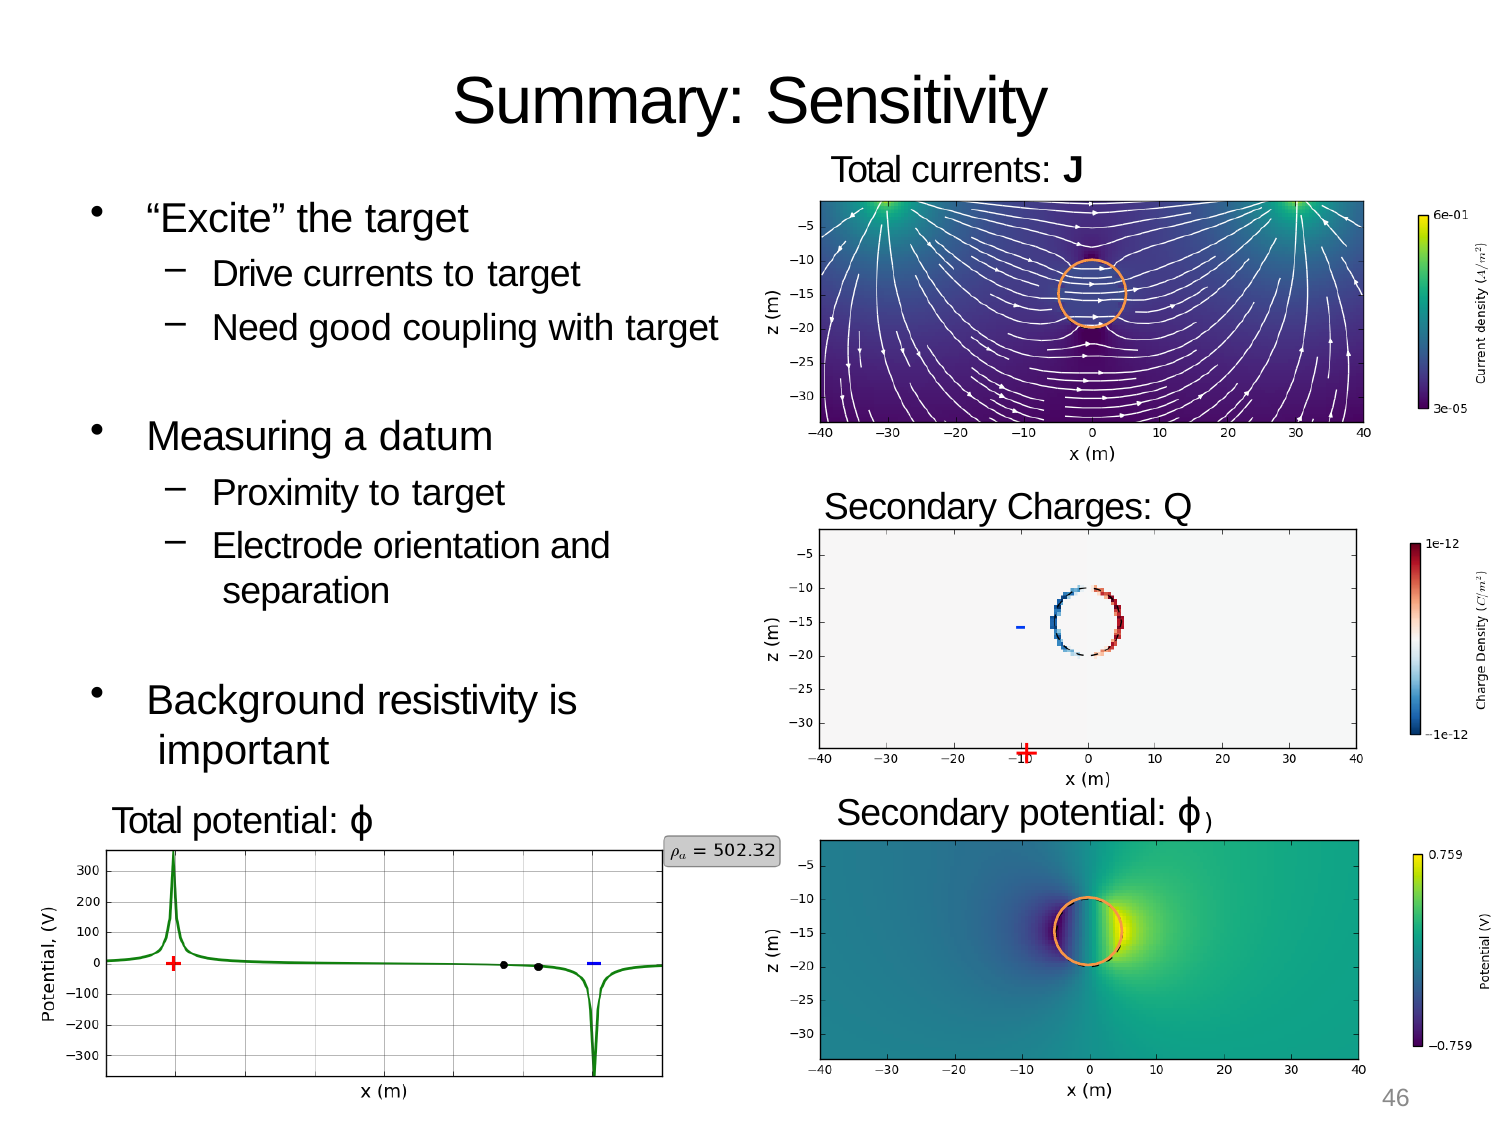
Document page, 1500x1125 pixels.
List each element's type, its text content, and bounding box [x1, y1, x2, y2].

slide_number 46 [1377, 1055, 1414, 1125]
text_box [760, 829, 1500, 1125]
text_box [748, 184, 1500, 495]
text_box Total currents: J “Excite” the target Drive currents to target Need good coupling with target [87, 142, 1085, 348]
text_box Background resistivity is important Total potential: ϕ [87, 670, 579, 841]
text_box Secondary Charges: Q - + [821, 480, 1195, 776]
text_box Measuring a datum Proximity to target Electrode orientation and separation [87, 397, 618, 611]
text_box [748, 519, 1500, 820]
text_box [1054, 897, 1122, 965]
text_box Secondary potential: ϕ) [834, 782, 1222, 836]
title Summary: Sensitivity [450, 54, 1050, 142]
text_box [32, 832, 785, 1109]
text_box [1058, 259, 1127, 328]
